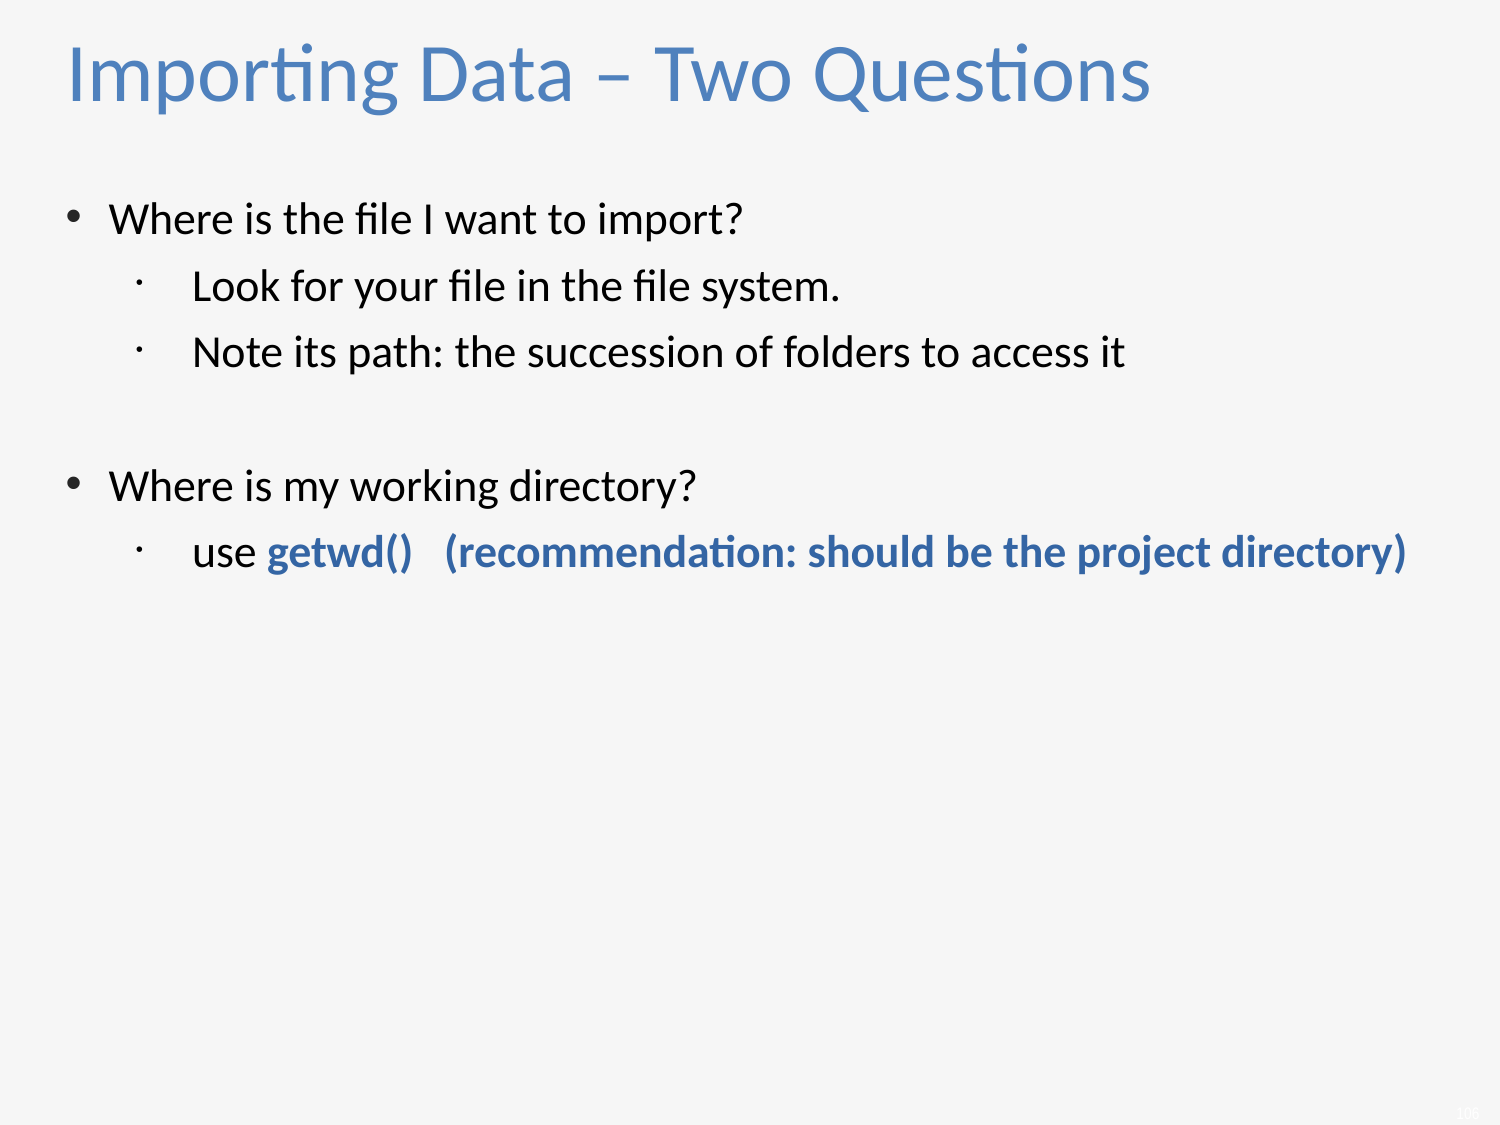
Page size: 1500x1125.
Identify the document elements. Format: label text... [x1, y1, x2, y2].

text_box Importing Data – Two Questions [42, 18, 1470, 120]
text_box Where is the file I want to import? Look for your file in the file system. Note its path: the succession of folders to access it Where is my working directory? use getwd() (recommendation: should be the project directory) [64, 120, 1436, 995]
